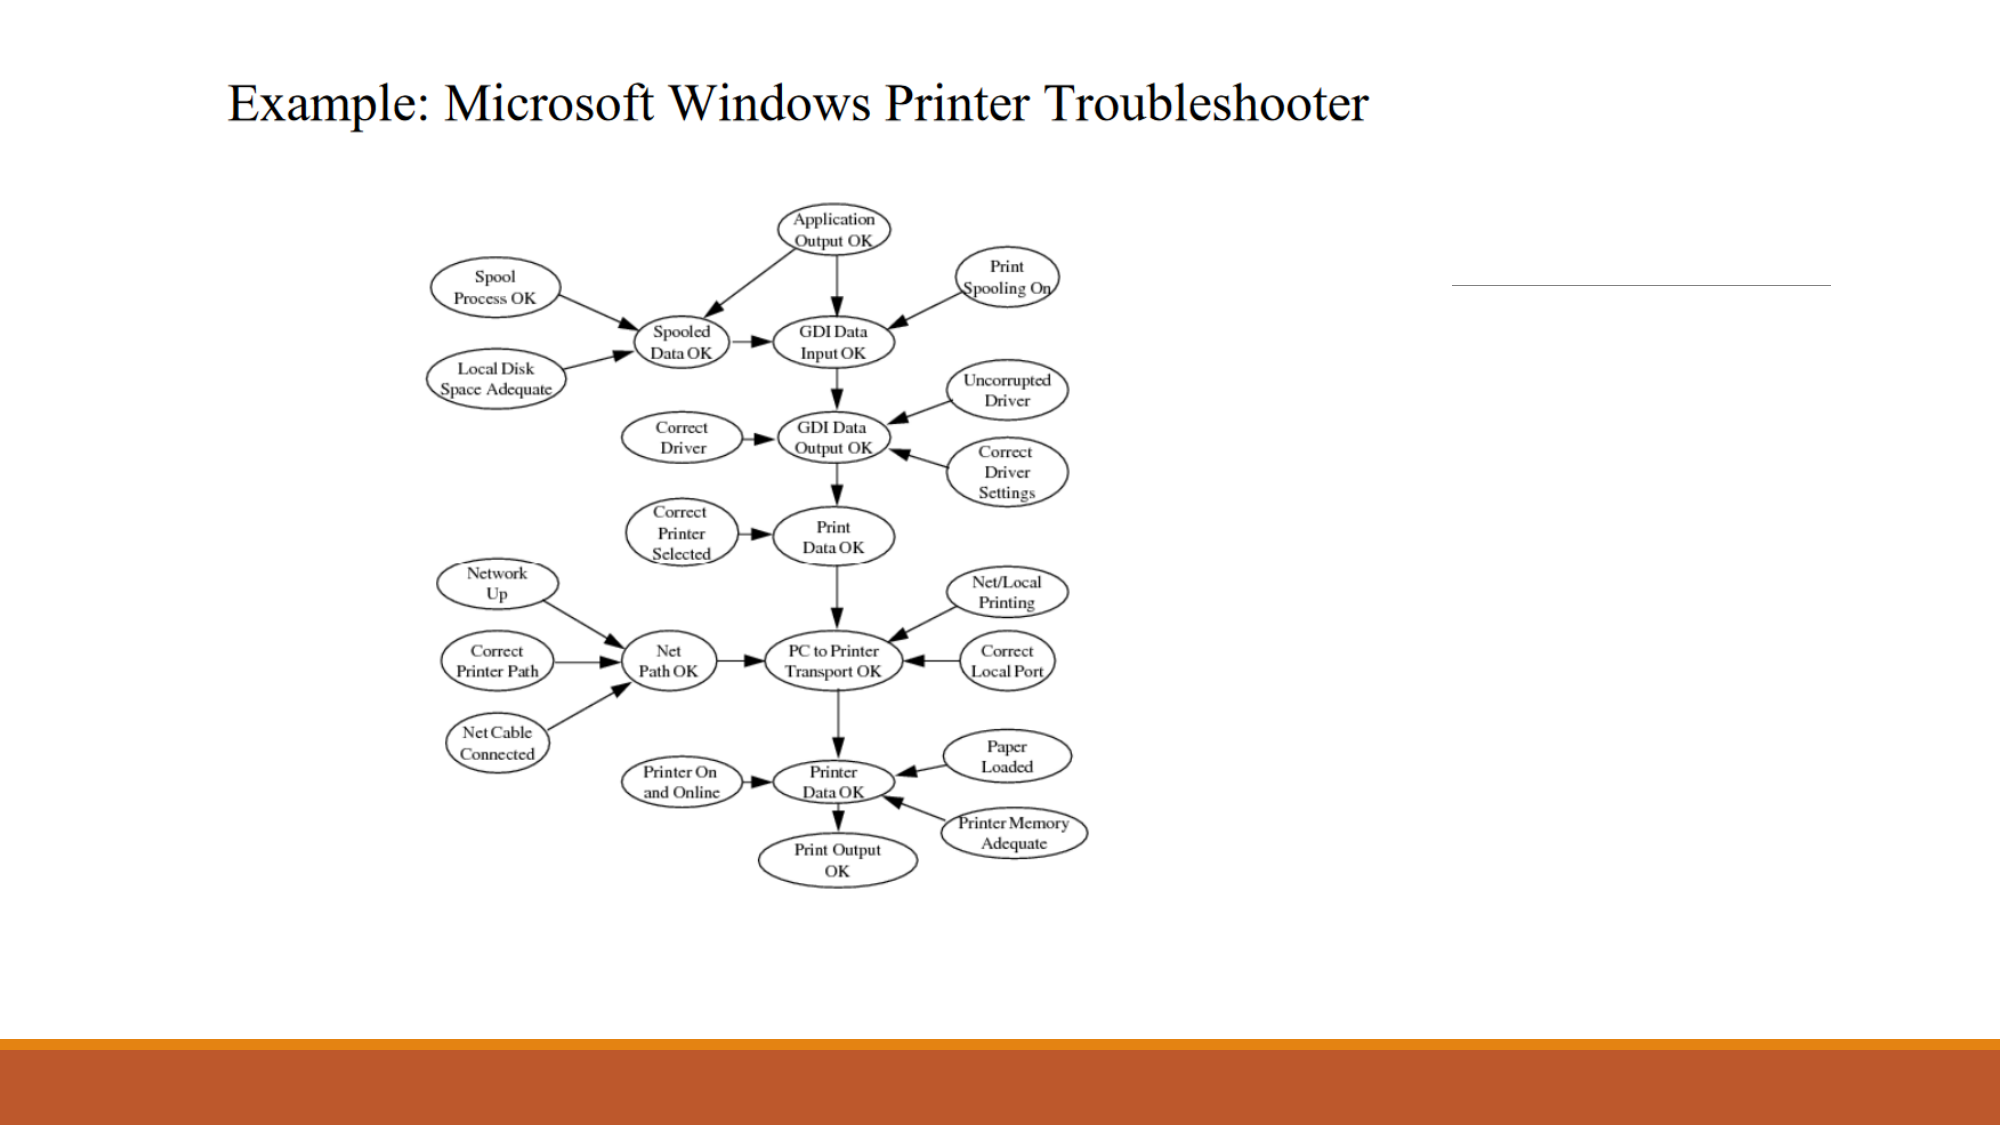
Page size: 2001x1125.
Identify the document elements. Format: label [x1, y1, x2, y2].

picture [167, 46, 1452, 962]
